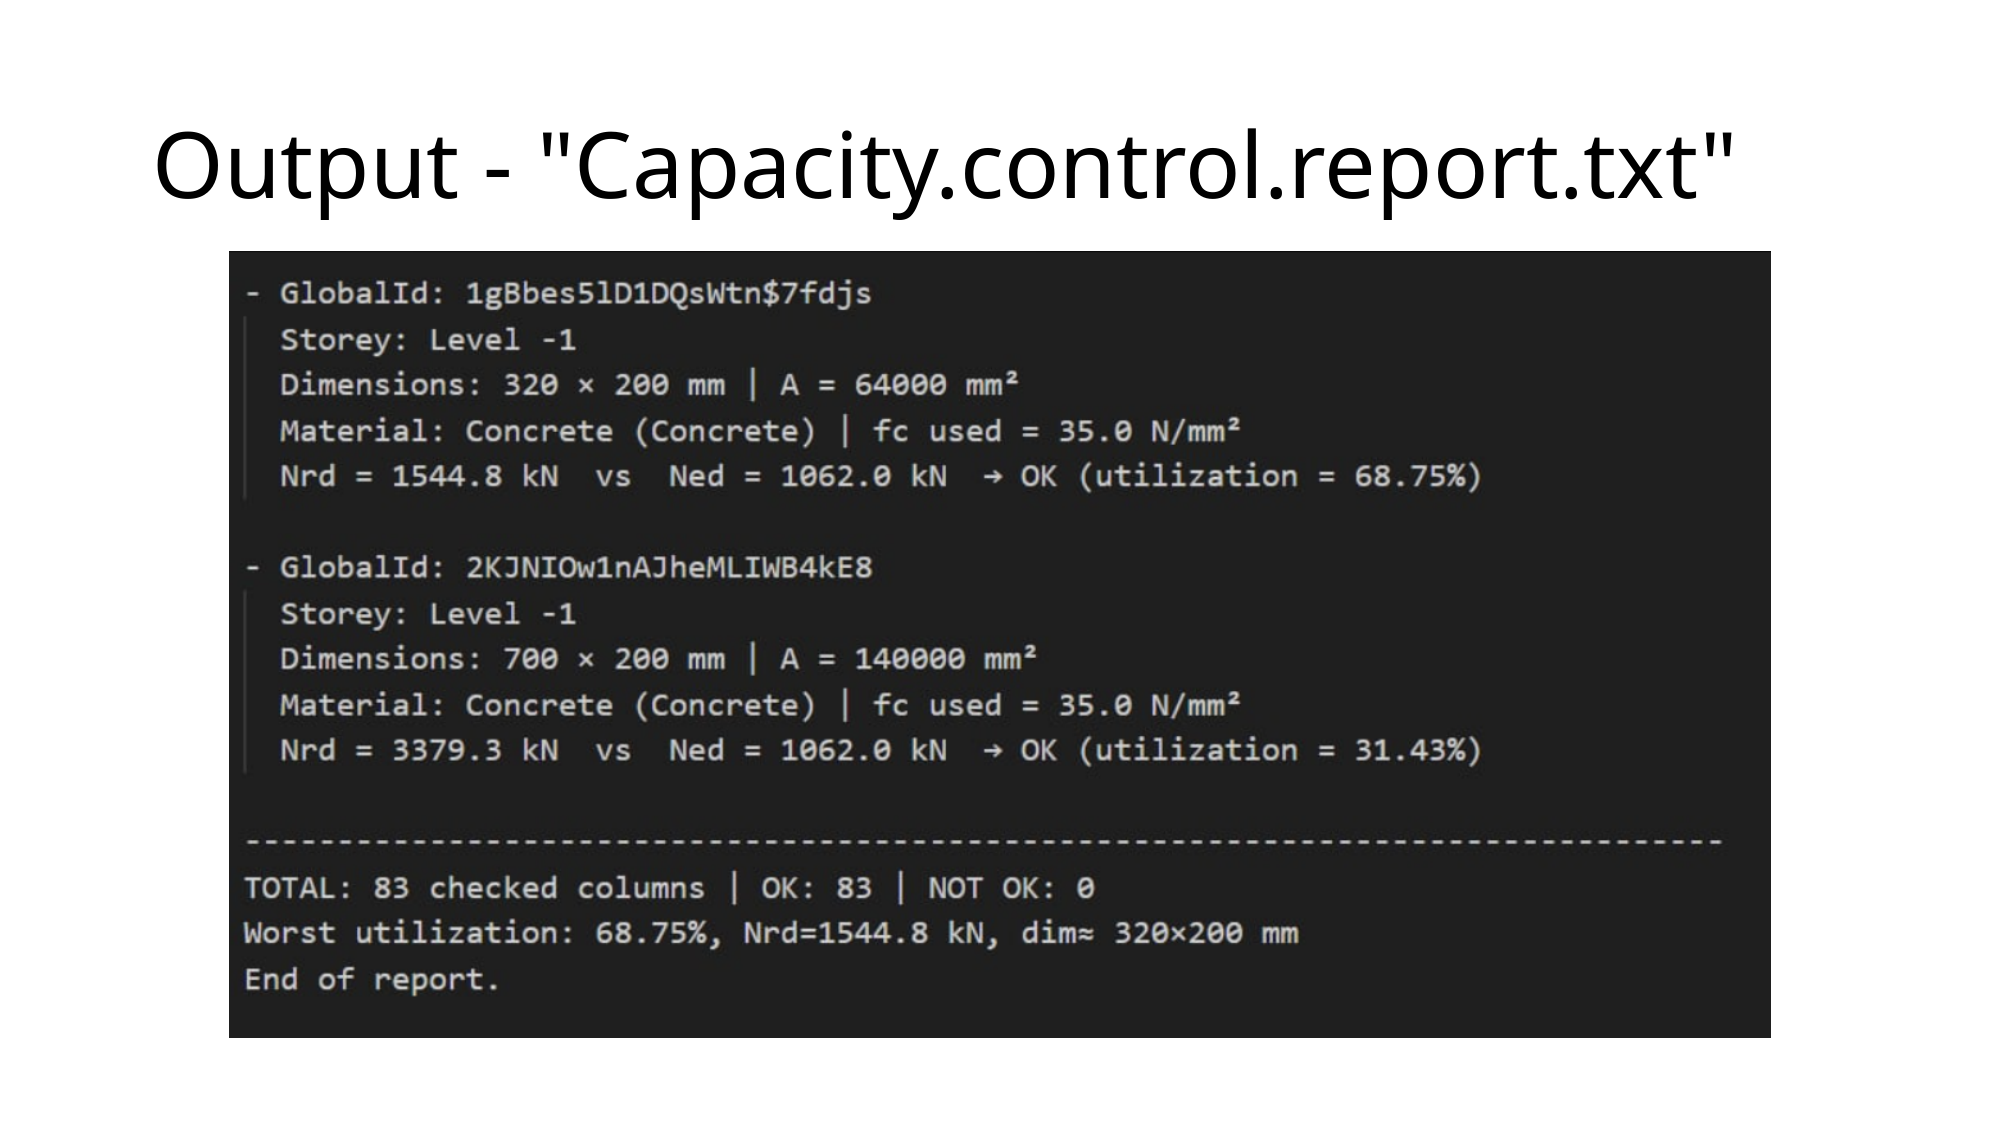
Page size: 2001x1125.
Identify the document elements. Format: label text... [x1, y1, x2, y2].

title Output - "Capacity.control.report.txt" [137, 59, 1863, 278]
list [228, 250, 1772, 1038]
